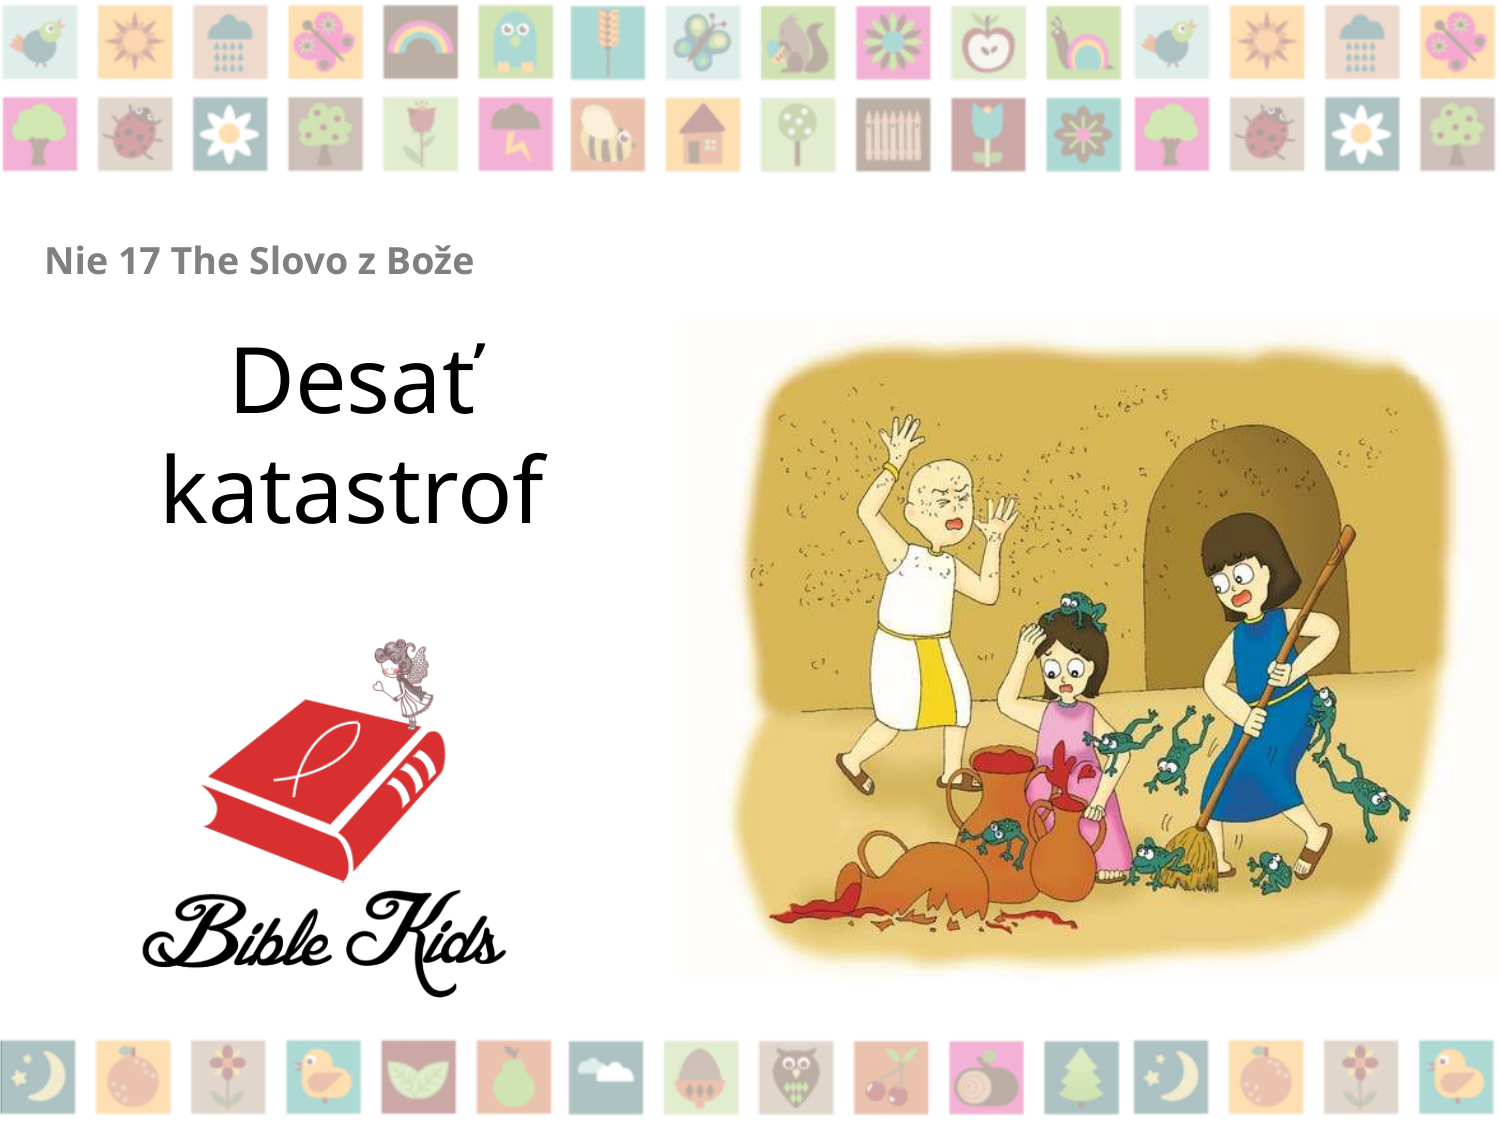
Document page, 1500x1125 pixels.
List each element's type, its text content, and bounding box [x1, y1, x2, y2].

picture [677, 314, 1500, 983]
text_box Desať katastrof [29, 314, 675, 550]
text_box Nie 17 The Slovo z Bože [29, 229, 543, 290]
picture [117, 600, 544, 1027]
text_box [0, 1028, 1500, 1118]
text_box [0, 3, 1500, 181]
